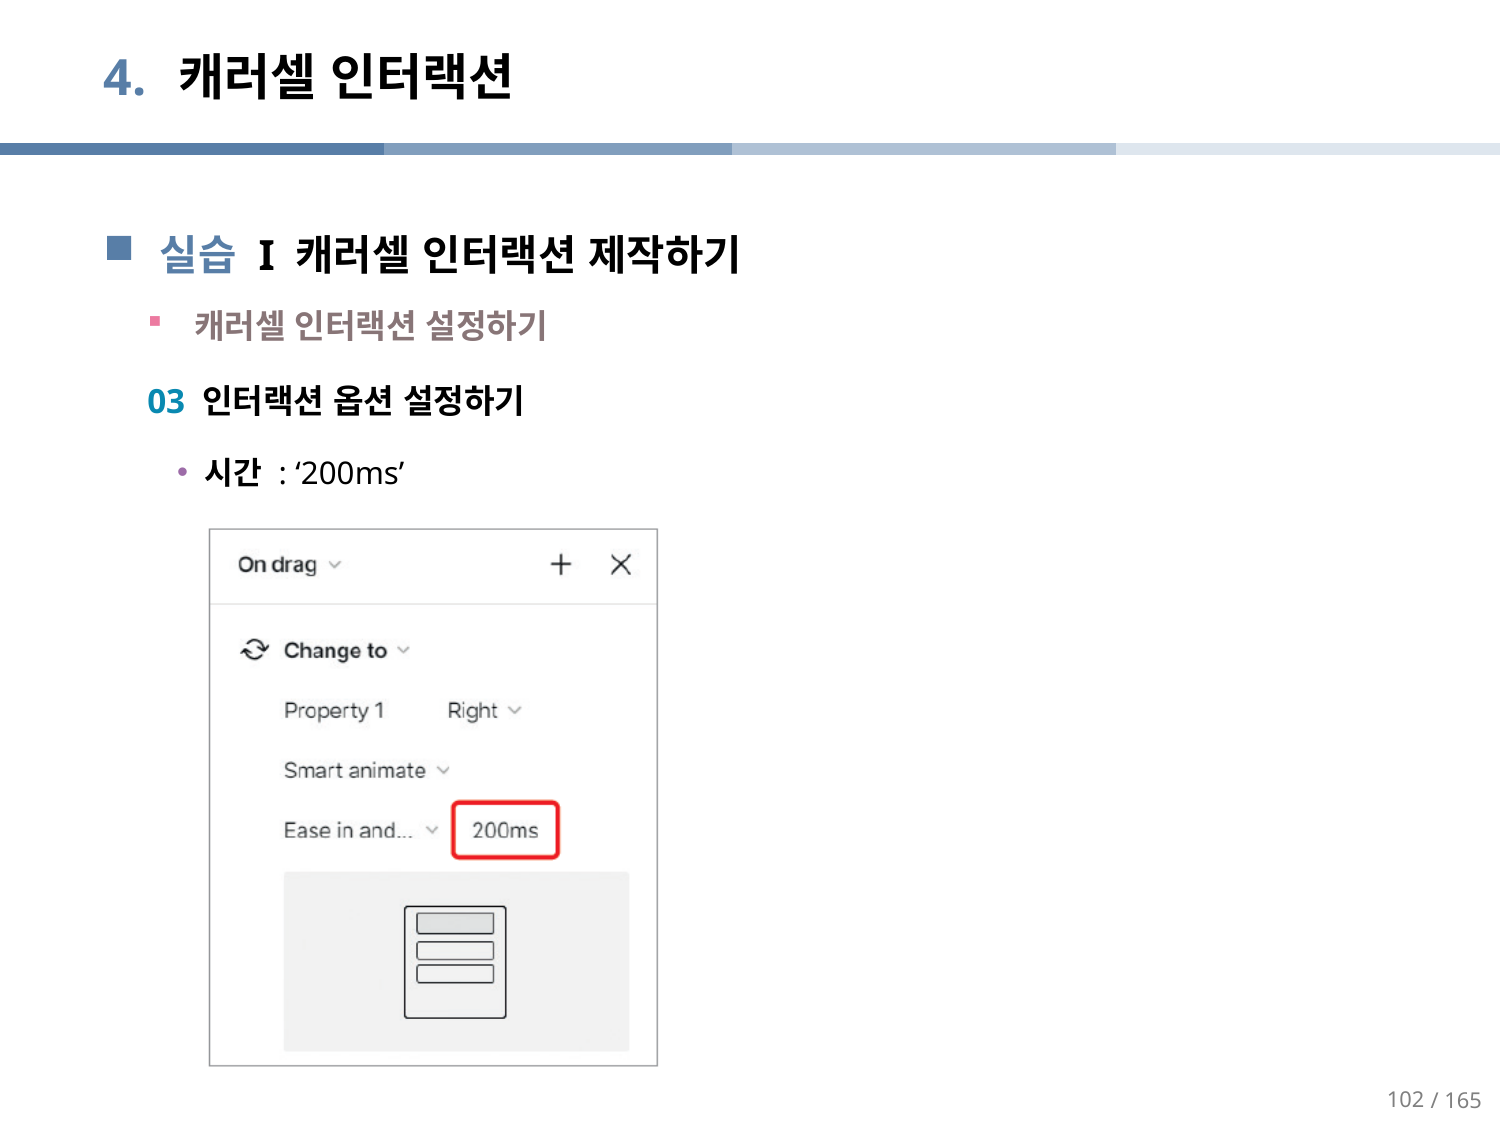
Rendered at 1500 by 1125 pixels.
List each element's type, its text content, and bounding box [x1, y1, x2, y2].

title 캐러셀 인터랙션 [88, 30, 1211, 121]
picture [194, 514, 680, 1083]
list 실습 I 캐러셀 인터랙션 제작하기 캐러셀 인터랙션 설정하기 03 인터랙션 옵션 설정하기 시간 : ‘200ms’ [88, 196, 1436, 1083]
